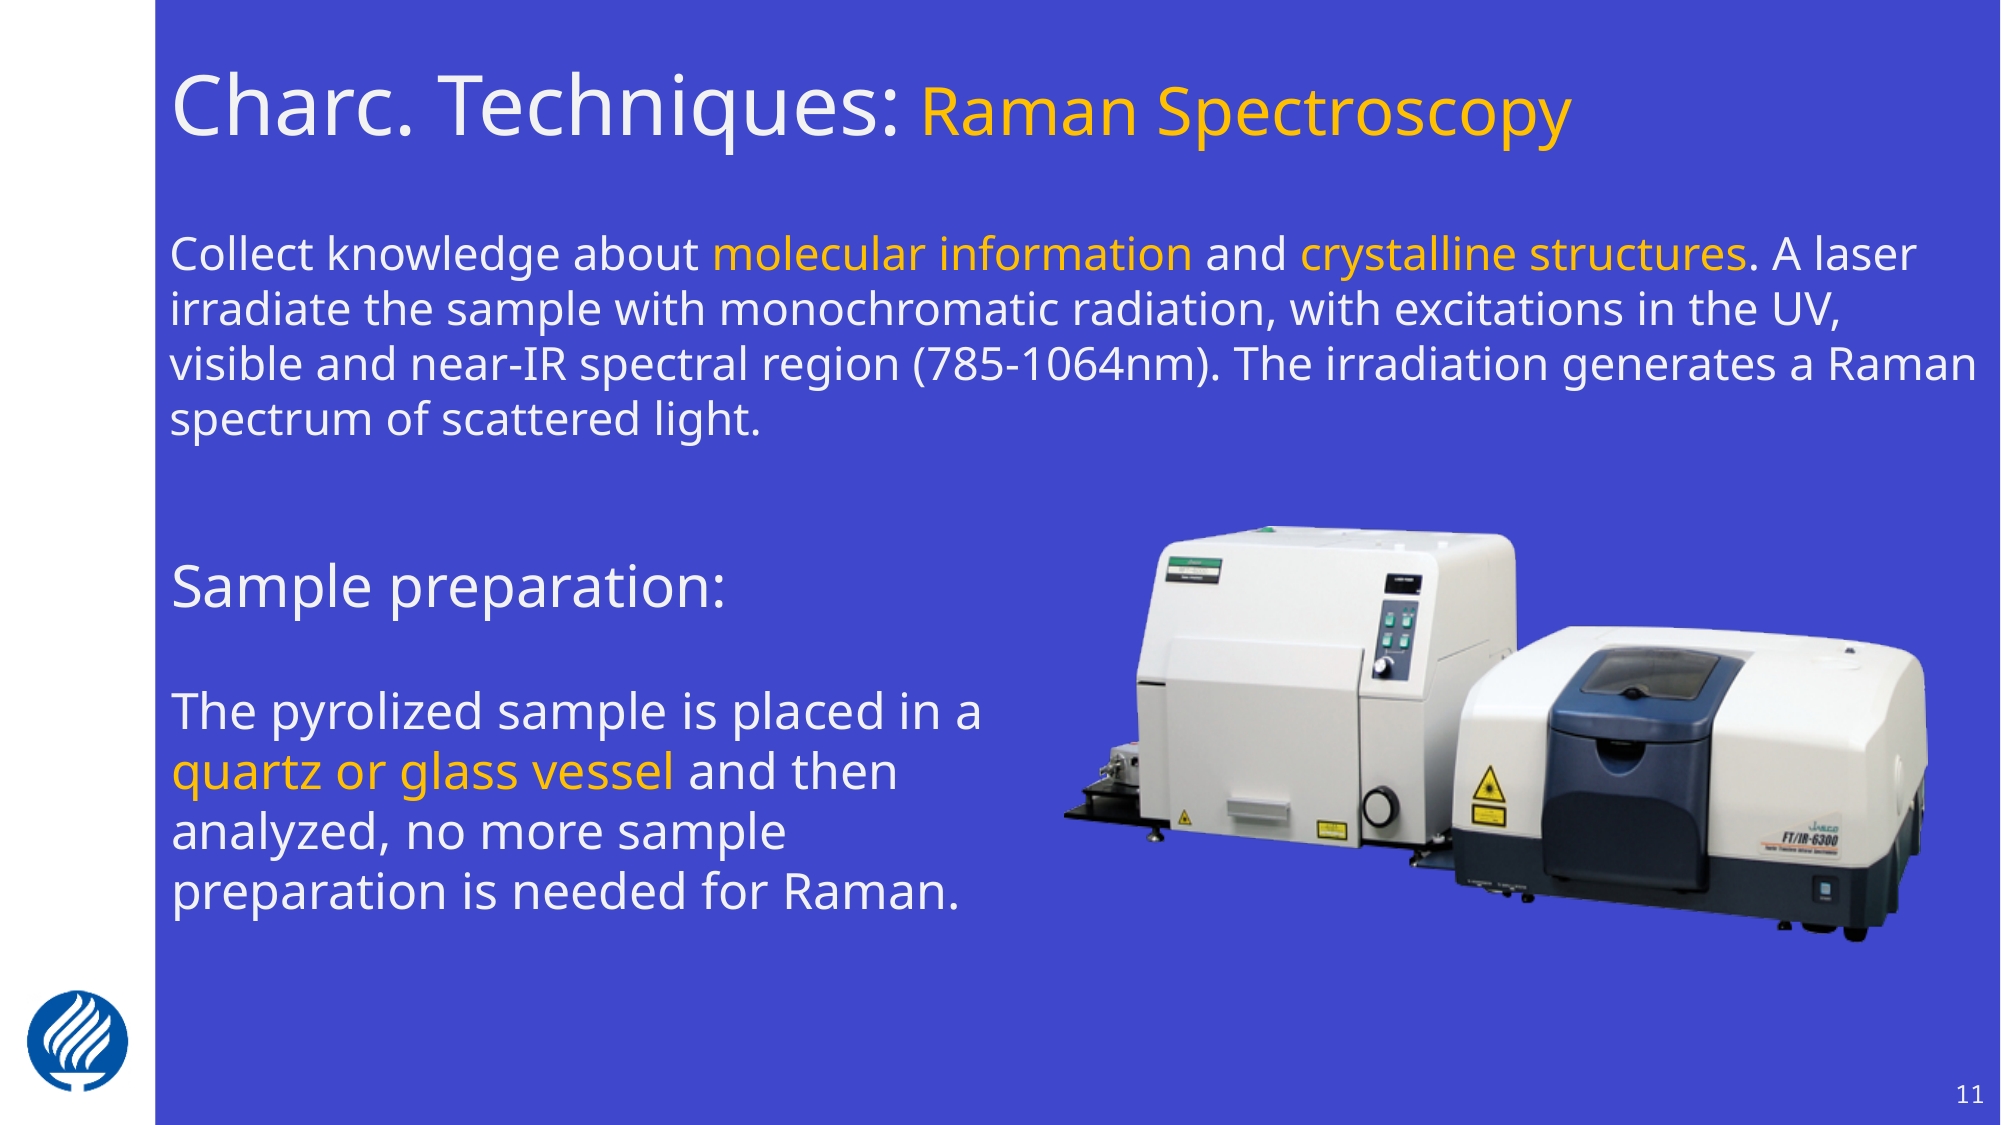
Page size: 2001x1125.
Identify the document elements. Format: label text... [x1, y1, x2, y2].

picture [0, 0, 2001, 1125]
text_box Sample preparation: The pyrolized sample is placed in a quartz or glass vessel and then analyzed, no more sample preparation is needed for Raman. [156, 541, 1064, 927]
slide_number 11 [1914, 1065, 2000, 1125]
text_box Collect knowledge about molecular information and crystalline structures. A laser irradiate the sample with monochromatic radiation, with excitations in the UV, visible and near-IR spectral region (785-1064nm). The irradiation generates a Raman spectrum of scattered light. [154, 217, 1999, 453]
title Charc. Techniques: Raman Spectroscopy [155, 0, 2000, 218]
